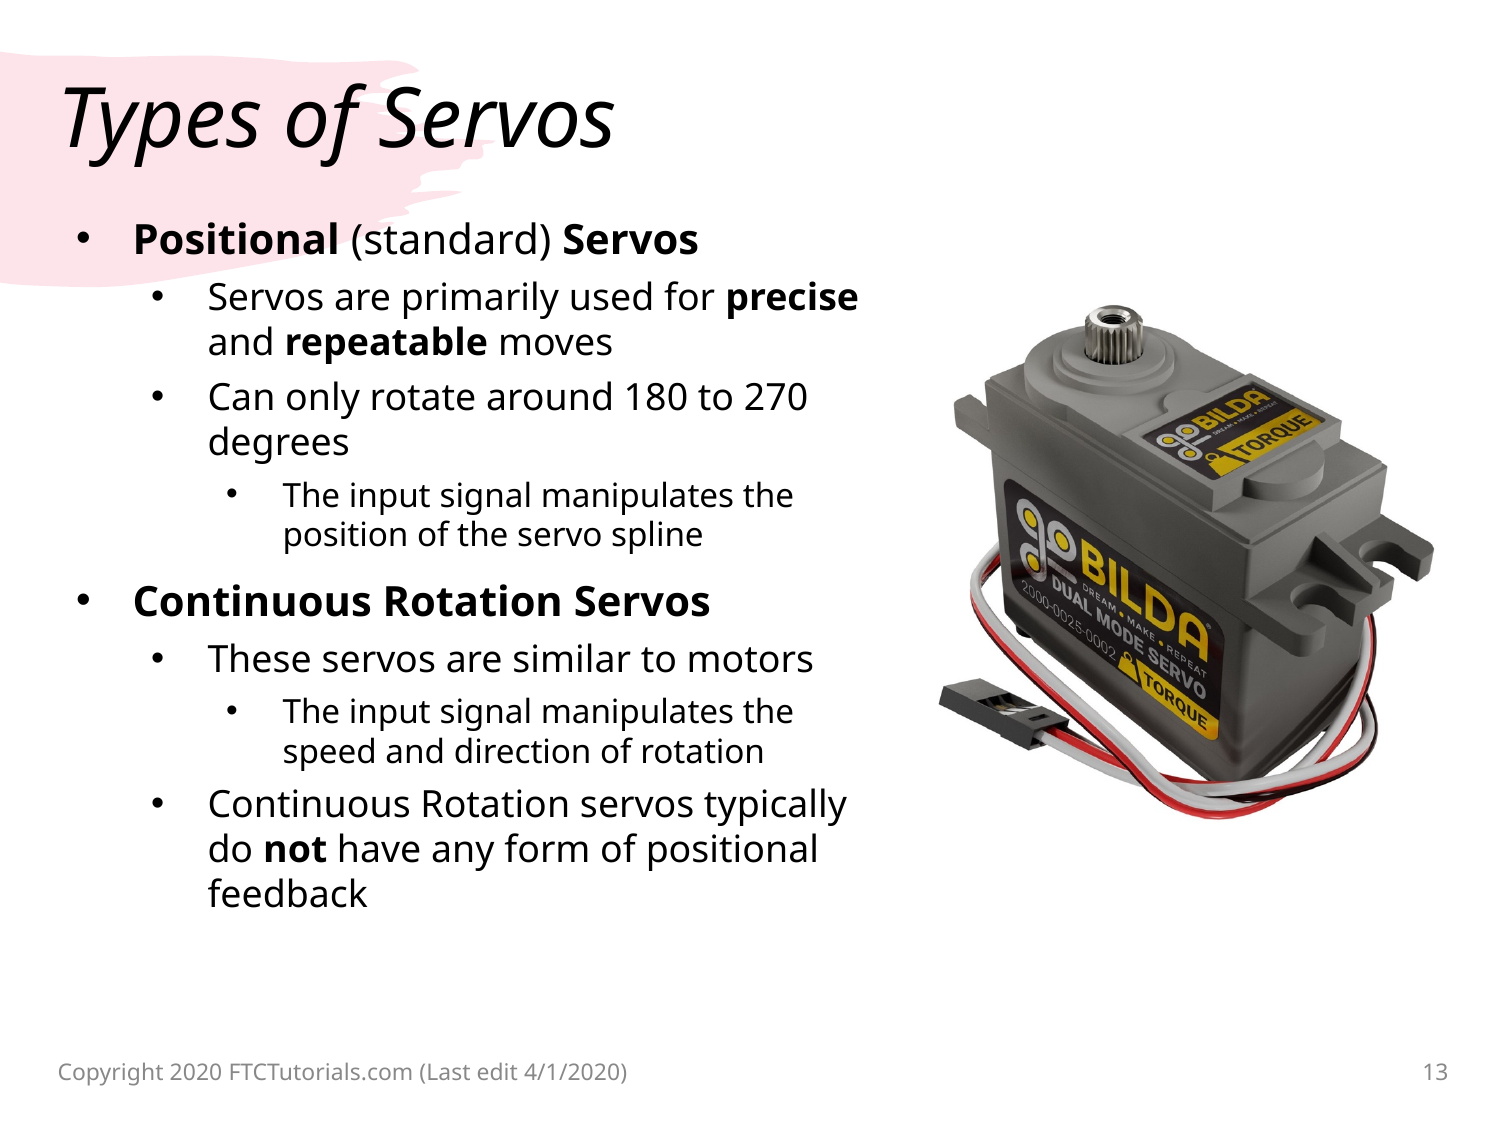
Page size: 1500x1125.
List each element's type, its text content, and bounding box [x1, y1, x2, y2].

footer Copyright 2020 FTCTutorials.com (Last edit 4/1/2020) [42, 1042, 718, 1103]
title Types of Servos [42, 59, 1464, 182]
picture [913, 290, 1458, 835]
slide_number 13 [1378, 1042, 1464, 1103]
list Positional (standard) Servos Servos are primarily used for precise and repeatable moves Can only rotate around 180 to 270 degrees The input signal manipulates the position of the servo spline Continuous Rotation Servos These servos are similar to motors The input signal manipulates the speed and direction of rotation Continuous Rotation servos typically do not have any form of positional feedback [42, 204, 908, 1030]
